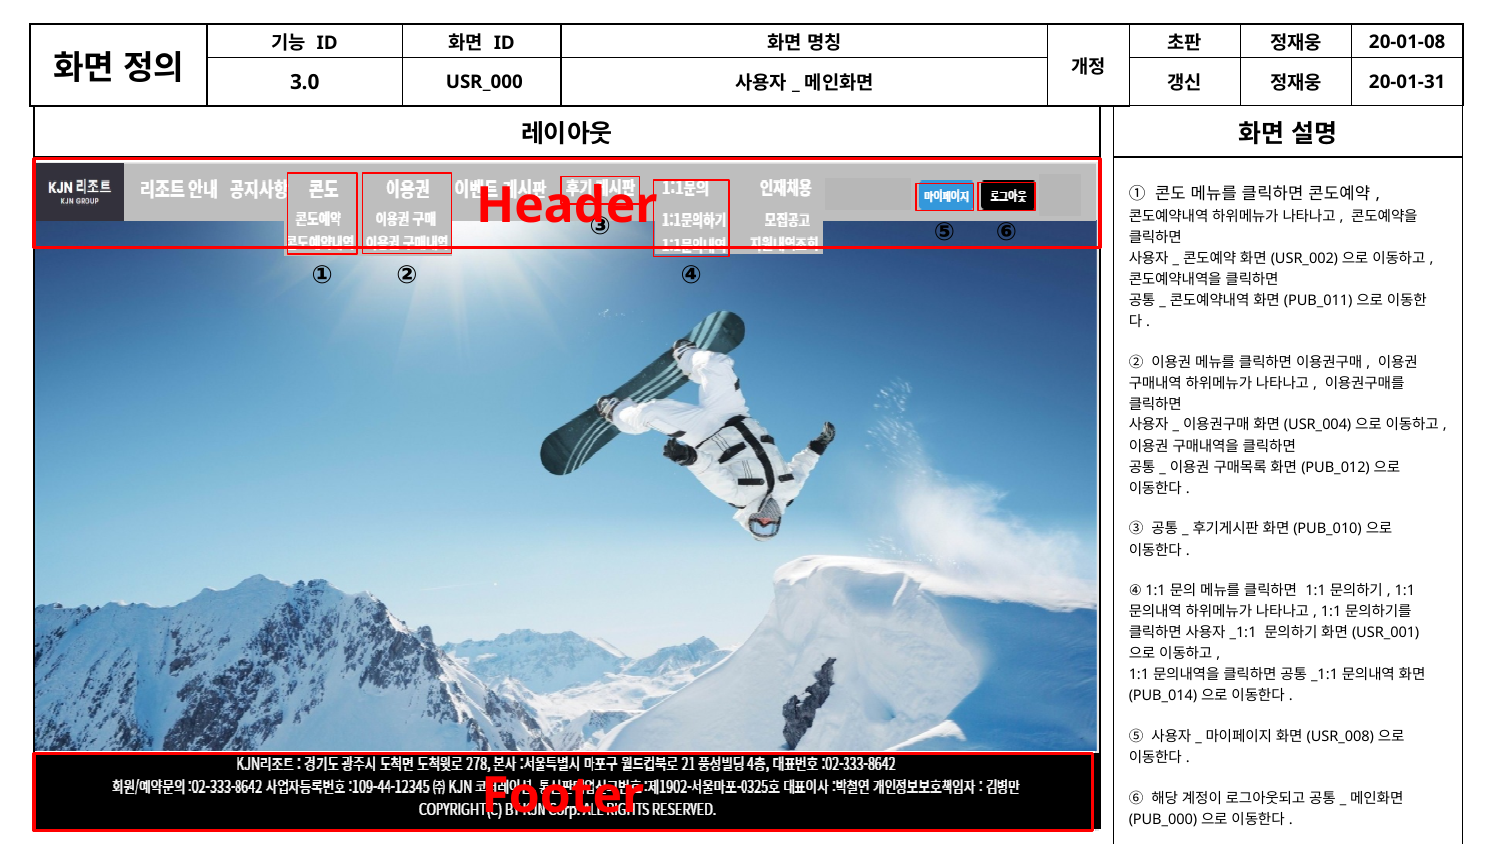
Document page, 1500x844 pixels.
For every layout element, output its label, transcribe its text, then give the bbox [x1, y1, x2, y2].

picture [35, 162, 1099, 831]
table_cell USR_000 [403, 58, 560, 105]
table_cell 정재웅 [1241, 58, 1351, 105]
table_header 화면 설명 [1114, 106, 1462, 156]
table_header 개정 [1048, 25, 1129, 105]
table_header 화면 명칭 [562, 25, 1047, 57]
table_cell 3.0 [208, 58, 402, 105]
table_cell ① 콘도 메뉴를 클릭하면 콘도예약, 콘도예약내역 하위메뉴가 나타나고, 콘도예약을 클릭하면 사용자_콘도예약 화면(USR_002)으로 이동하고, 콘도예약내역을 클릭하면 공통_콘도예약내역 화면(PUB_011)으로 이동한다. ② 이용권 메뉴를 클릭하면 이용권구매, 이용권 구매내역 하위메뉴가 나타나고, 이용권구매를 클릭하면 사용자_이용권구매 화면(USR_004)으로 이동하고, 이용권 구매내역을 클릭하면 공통_이용권 구매목록 화면(PUB_012)으로 이동한다. ③ 공통_후기게시판 화면(PUB_010)으로 이동한다. ④ 1:1문의 메뉴를 클릭하면 1:1문의하기, 1:1문의내역 하위메뉴가 나타나고, 1:1문의하기를 클릭하면 사용자_1:1 문의하기 화면(USR_001)으로 이동하고, 1:1문의내역을 클릭하면 공통_1:1문의내역 화면(PUB_014)으로 이동한다. ⑤ 사용자_마이페이지 화면(USR_008)으로 이동한다. ⑥ 해당 계정이 로그아웃되고 공통_메인화면(PUB_000)으로 이동한다. [1114, 158, 1462, 844]
table_header 기능 ID [208, 25, 402, 57]
table_header 화면 정의 [31, 25, 206, 105]
table_cell 20-01-31 [1352, 58, 1462, 105]
table_header 20-01-08 [1352, 25, 1462, 57]
table_header 레이아웃 [35, 106, 1099, 156]
text_box Header [33, 158, 1100, 163]
table_header 화면 ID [403, 25, 560, 57]
table_cell 갱신 [1130, 58, 1240, 105]
table_header 정재웅 [1241, 25, 1351, 57]
table_cell 사용자_메인화면 [562, 58, 1047, 105]
table_header 초판 [1130, 25, 1240, 57]
